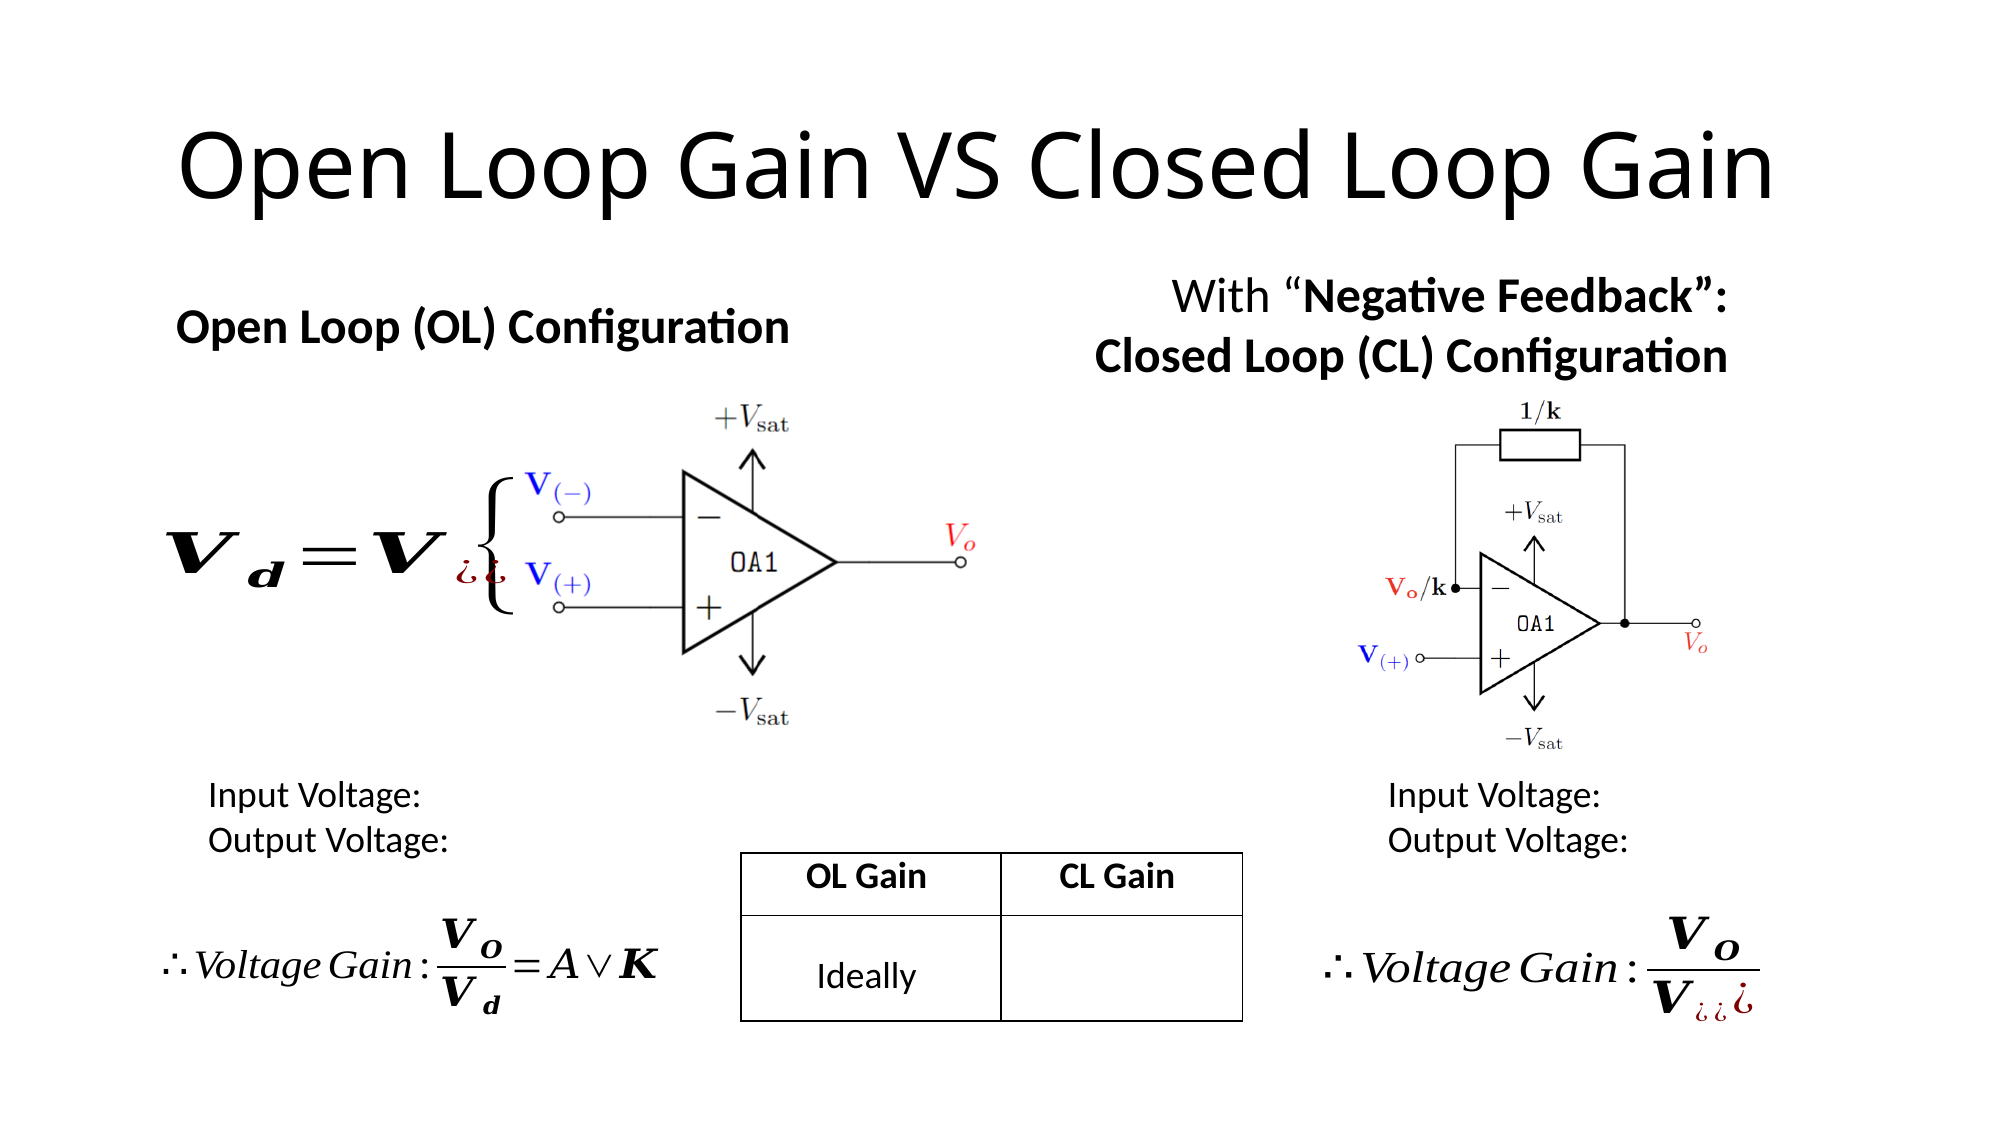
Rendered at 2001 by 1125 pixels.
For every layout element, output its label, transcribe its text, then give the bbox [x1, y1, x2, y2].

title Open Loop Gain VS Closed Loop Gain [137, 59, 1863, 278]
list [505, 363, 981, 754]
text_box With “Negative Feedback”: Closed Loop (CL) Configuration [1054, 255, 1744, 391]
text_box Open Loop (OL) Configuration [161, 285, 996, 361]
picture [1336, 382, 1722, 772]
